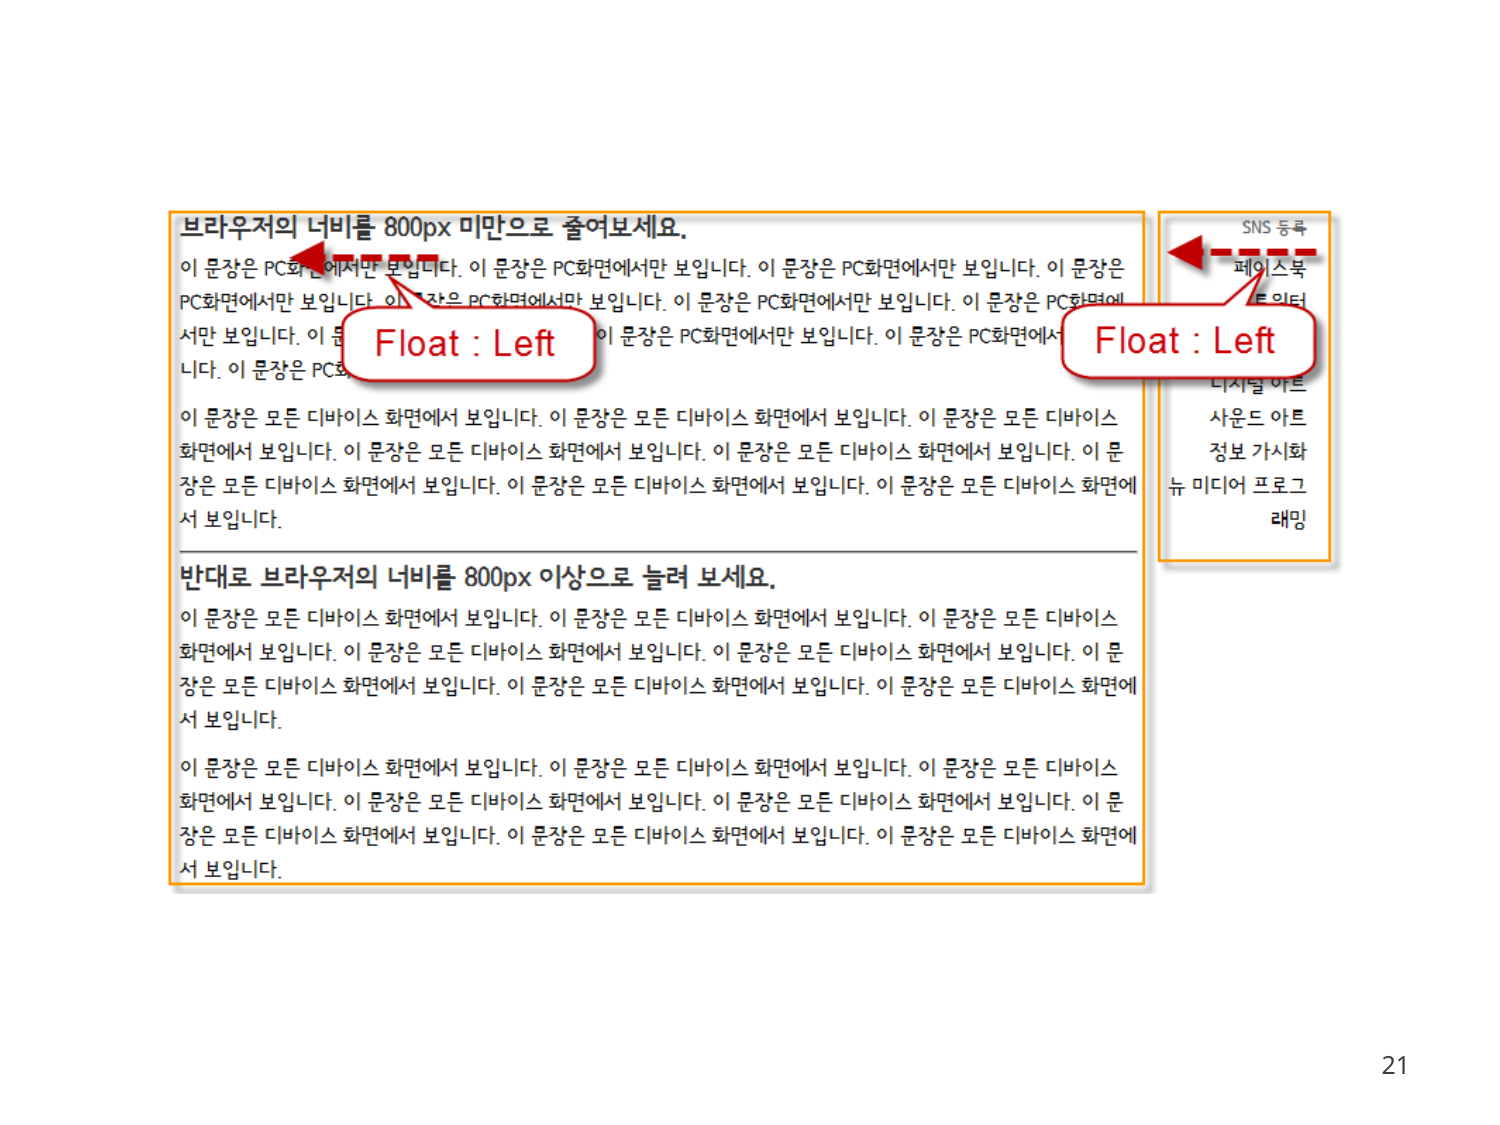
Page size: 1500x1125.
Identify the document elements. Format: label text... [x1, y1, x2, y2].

slide_number 21 [1074, 1042, 1425, 1103]
picture [156, 207, 1344, 894]
